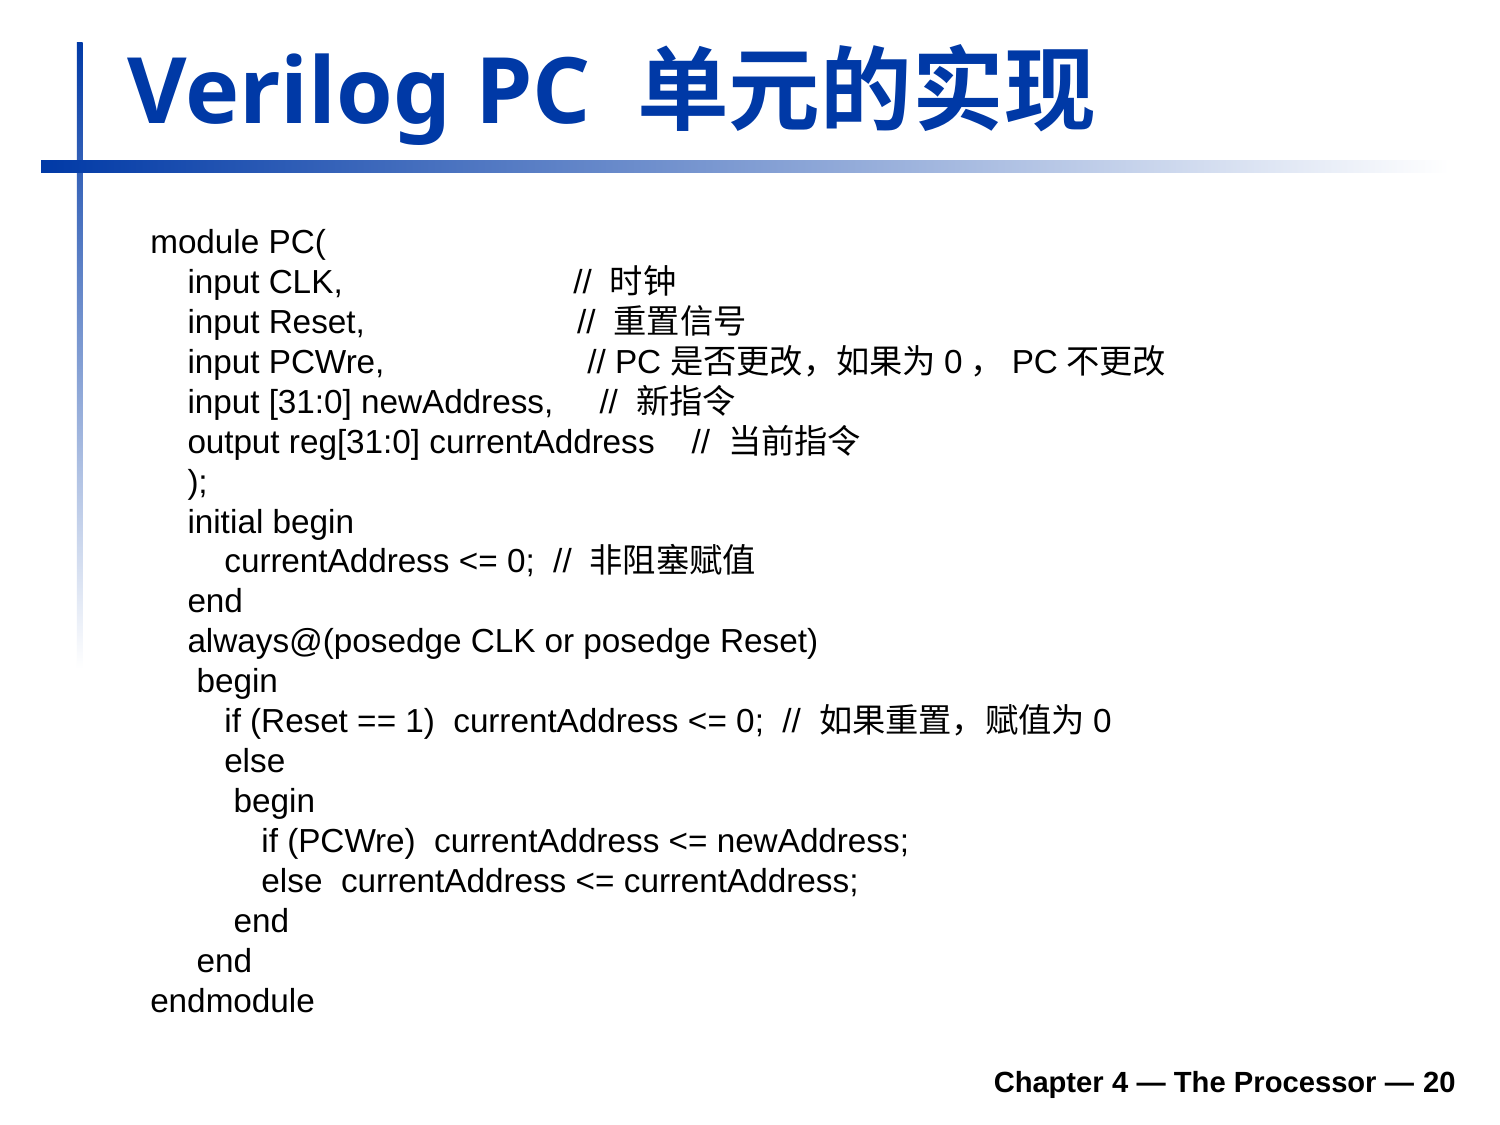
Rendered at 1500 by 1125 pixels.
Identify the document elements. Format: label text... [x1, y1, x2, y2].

title Verilog PC 单元的实现 [112, 22, 1468, 149]
footer Chapter 4 — The Processor — 20 [277, 1046, 1471, 1106]
text_box module PC( input CLK, // 时钟 input Reset, // 重置信号 input PCWre, // PC是否更改，如果为0，PC不更改 input [31:0] newAddress, // 新指令 output reg[31:0] currentAddress // 当前指令 ); initial begin currentAddress <= 0; // 非阻塞赋值 end always@(posedge CLK or posedge Reset) begin if (Reset == 1) currentAddress <= 0; // 如果重置，赋值为0 else begin if (PCWre) currentAddress <= newAddress; else currentAddress <= currentAddress; end end endmodule [135, 212, 1306, 1027]
